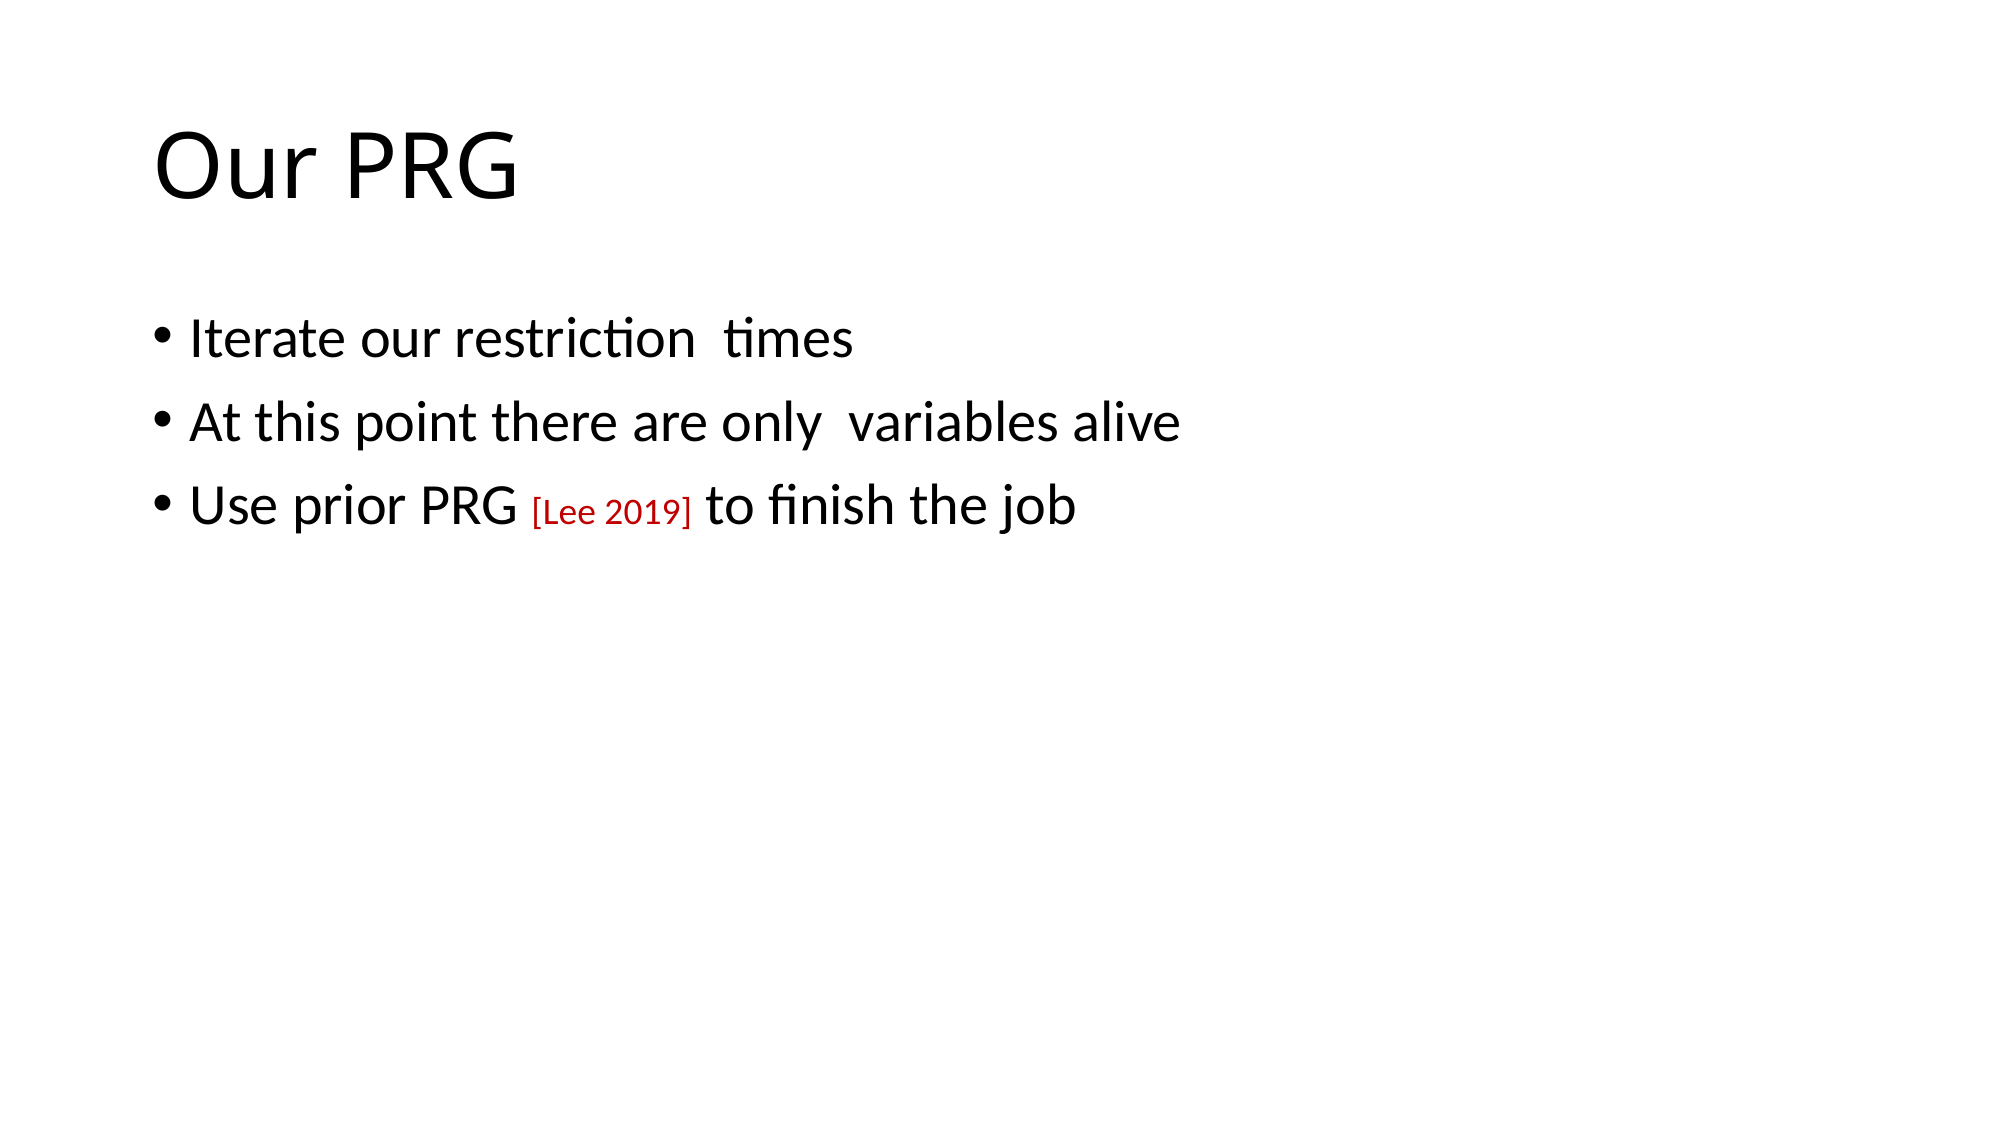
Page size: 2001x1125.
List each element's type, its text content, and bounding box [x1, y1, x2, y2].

title Our PRG [137, 59, 1863, 278]
